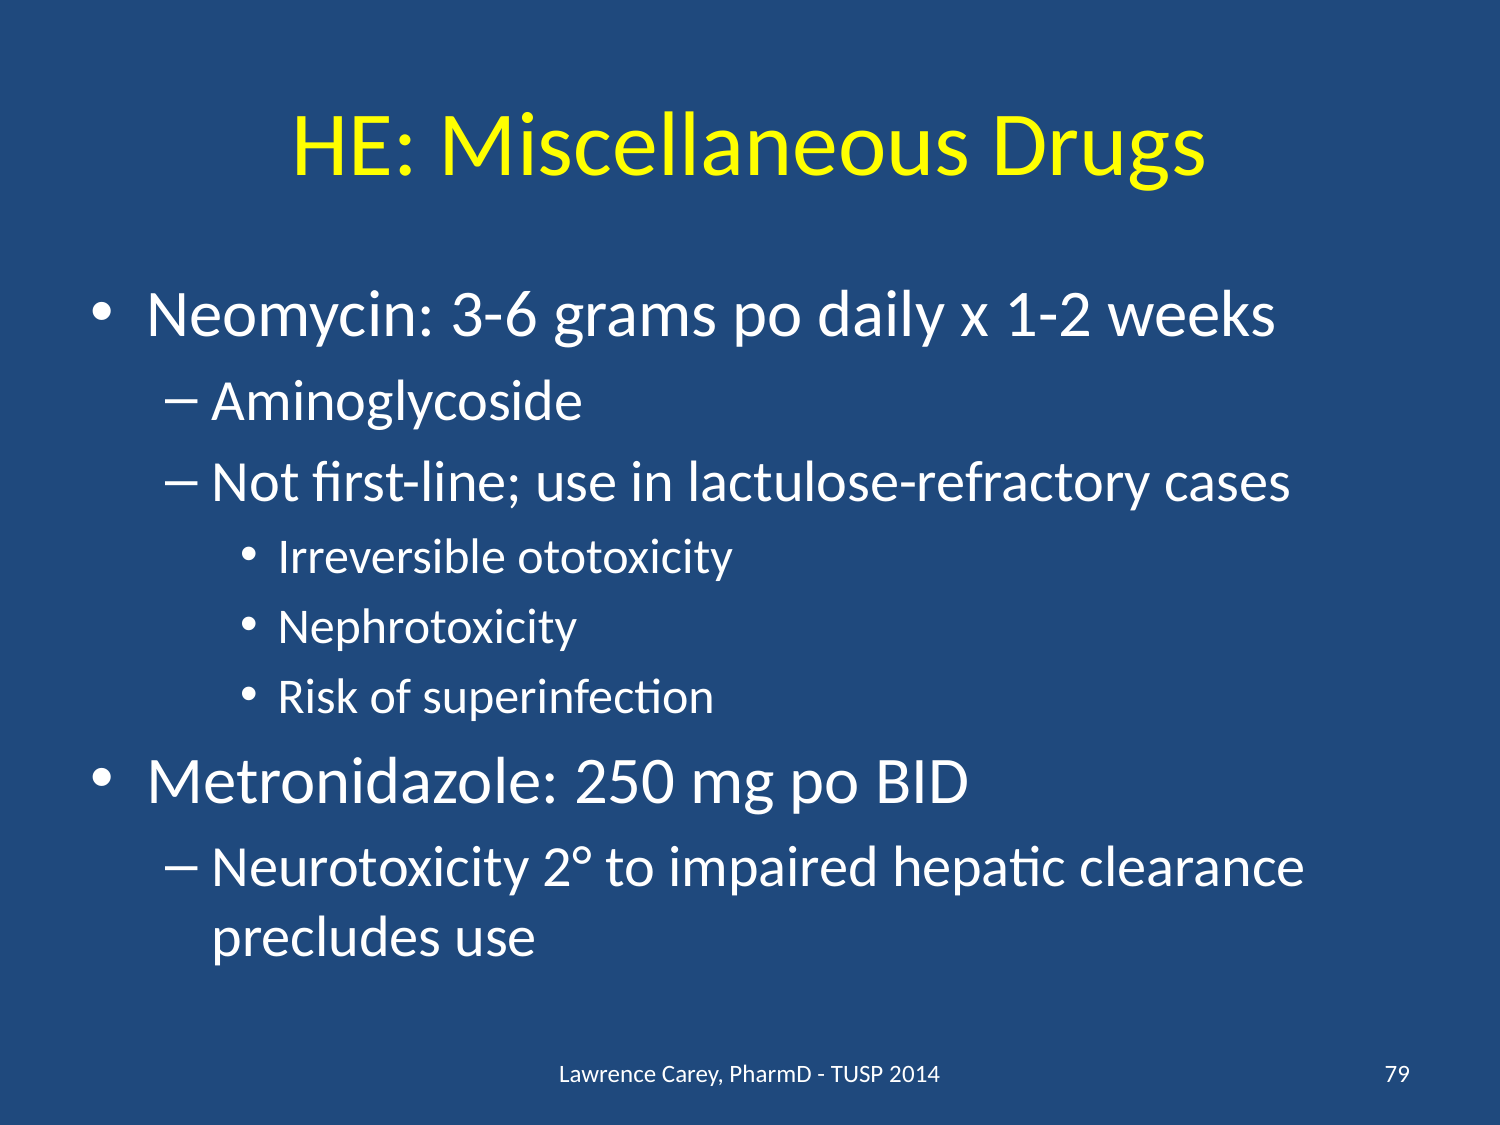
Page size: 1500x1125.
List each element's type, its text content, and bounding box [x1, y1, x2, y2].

title HE: Miscellaneous Drugs [75, 45, 1425, 233]
footer Lawrence Carey, PharmD - TUSP 2014 [512, 1042, 988, 1103]
list Neomycin: 3-6 grams po daily x 1-2 weeks Aminoglycoside Not first-line; use in lactulose-refractory cases Irreversible ototoxicity Nephrotoxicity Risk of superinfection Metronidazole: 250 mg po BID Neurotoxicity 2° to impaired hepatic clearance precludes use [75, 262, 1425, 1005]
slide_number 79 [1074, 1042, 1425, 1103]
